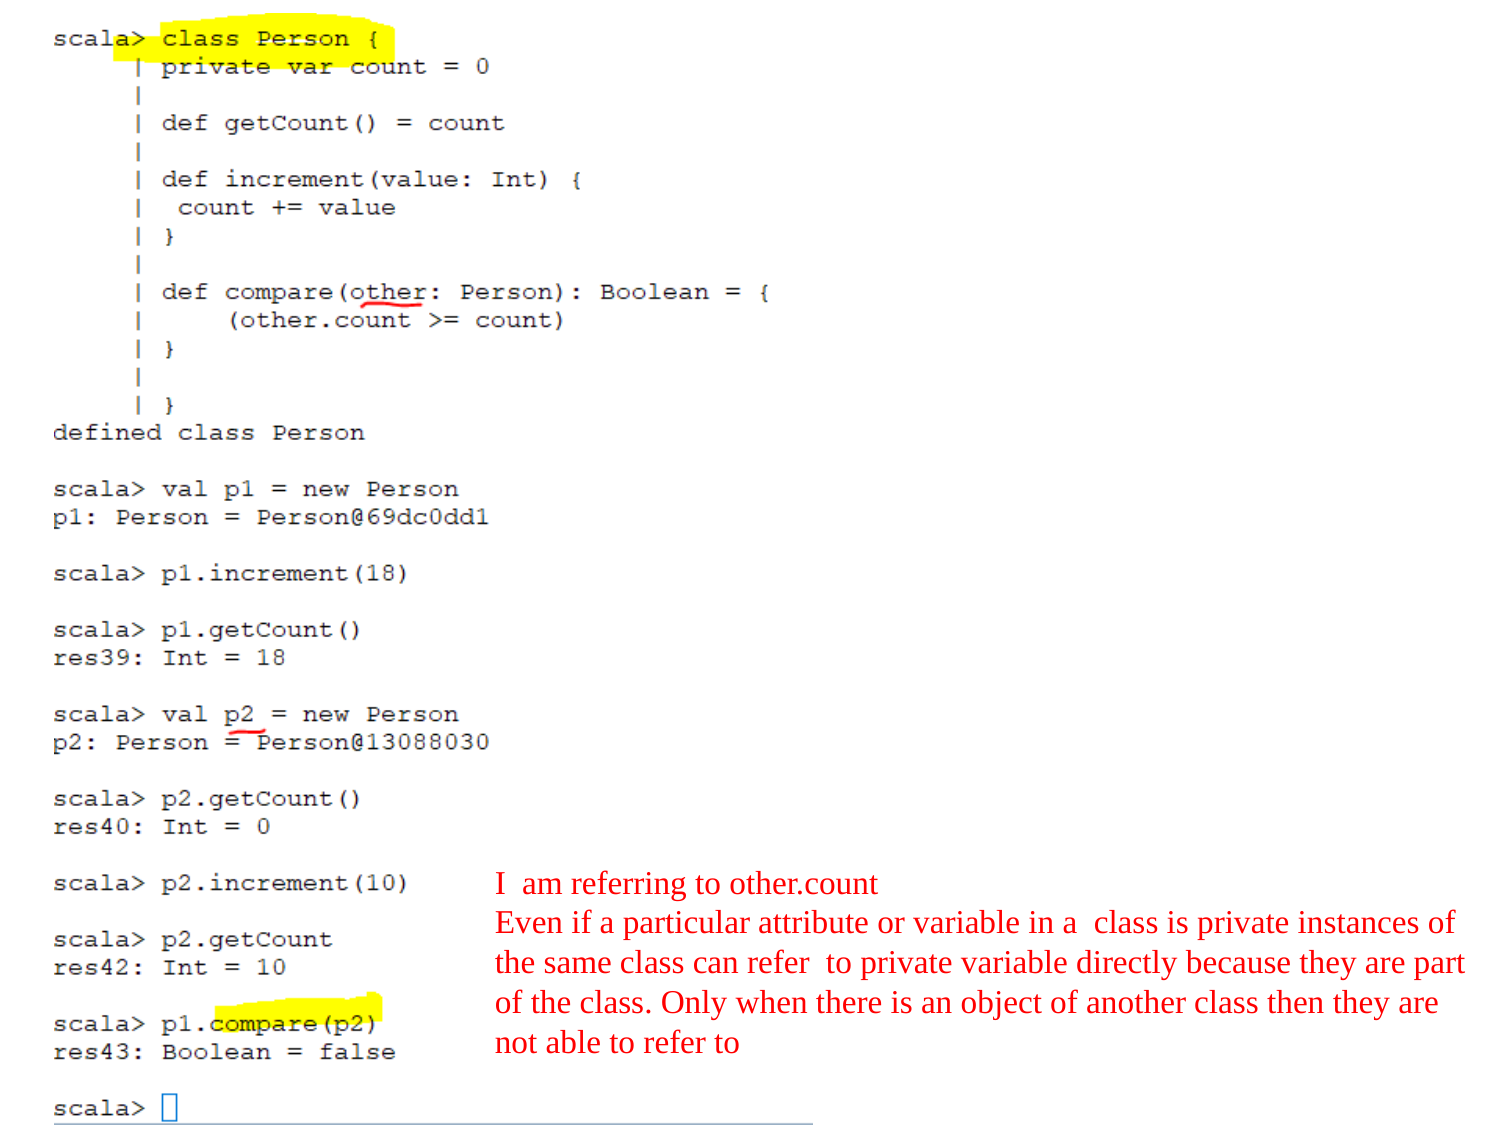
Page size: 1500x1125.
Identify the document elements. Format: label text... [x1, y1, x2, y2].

picture [54, 13, 813, 1125]
text_box I am referring to other.count Even if a particular attribute or variable in a class is private instances of the same class can refer to private variable directly because they are part of the class. Only when there is an object of another class then they are not able to refer to [818, 853, 1500, 1068]
